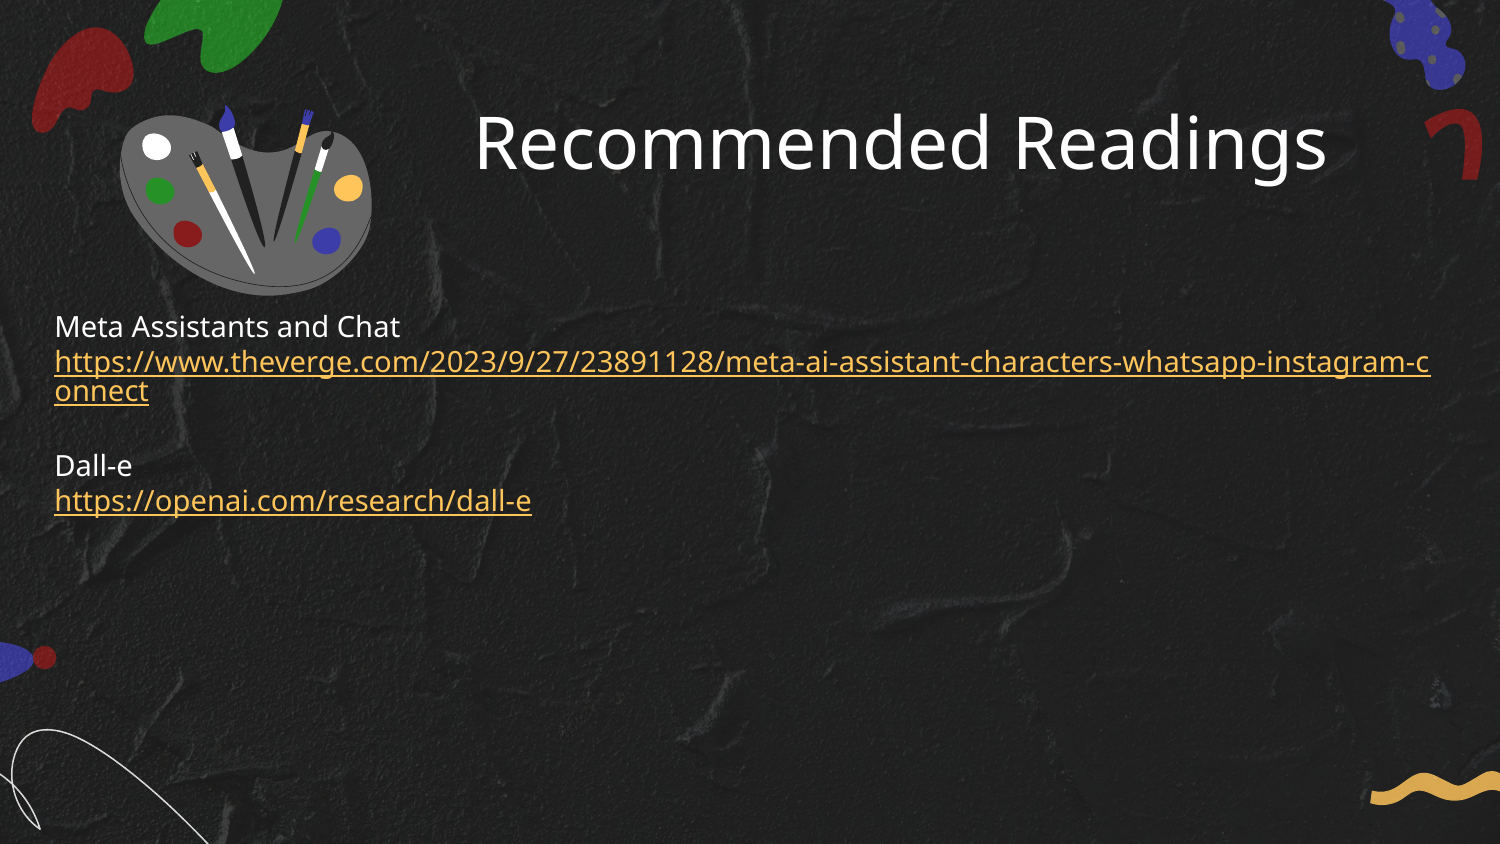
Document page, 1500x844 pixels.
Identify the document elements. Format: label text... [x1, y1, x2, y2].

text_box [115, 104, 377, 304]
title Recommended Readings [376, 81, 1427, 176]
text_box Meta Assistants and Chat https://www.theverge.com/2023/9/27/23891128/meta-ai-assistant-characters-whatsapp-instagram-connect Dall-e https://openai.com/research/dall-e [39, 293, 1450, 613]
